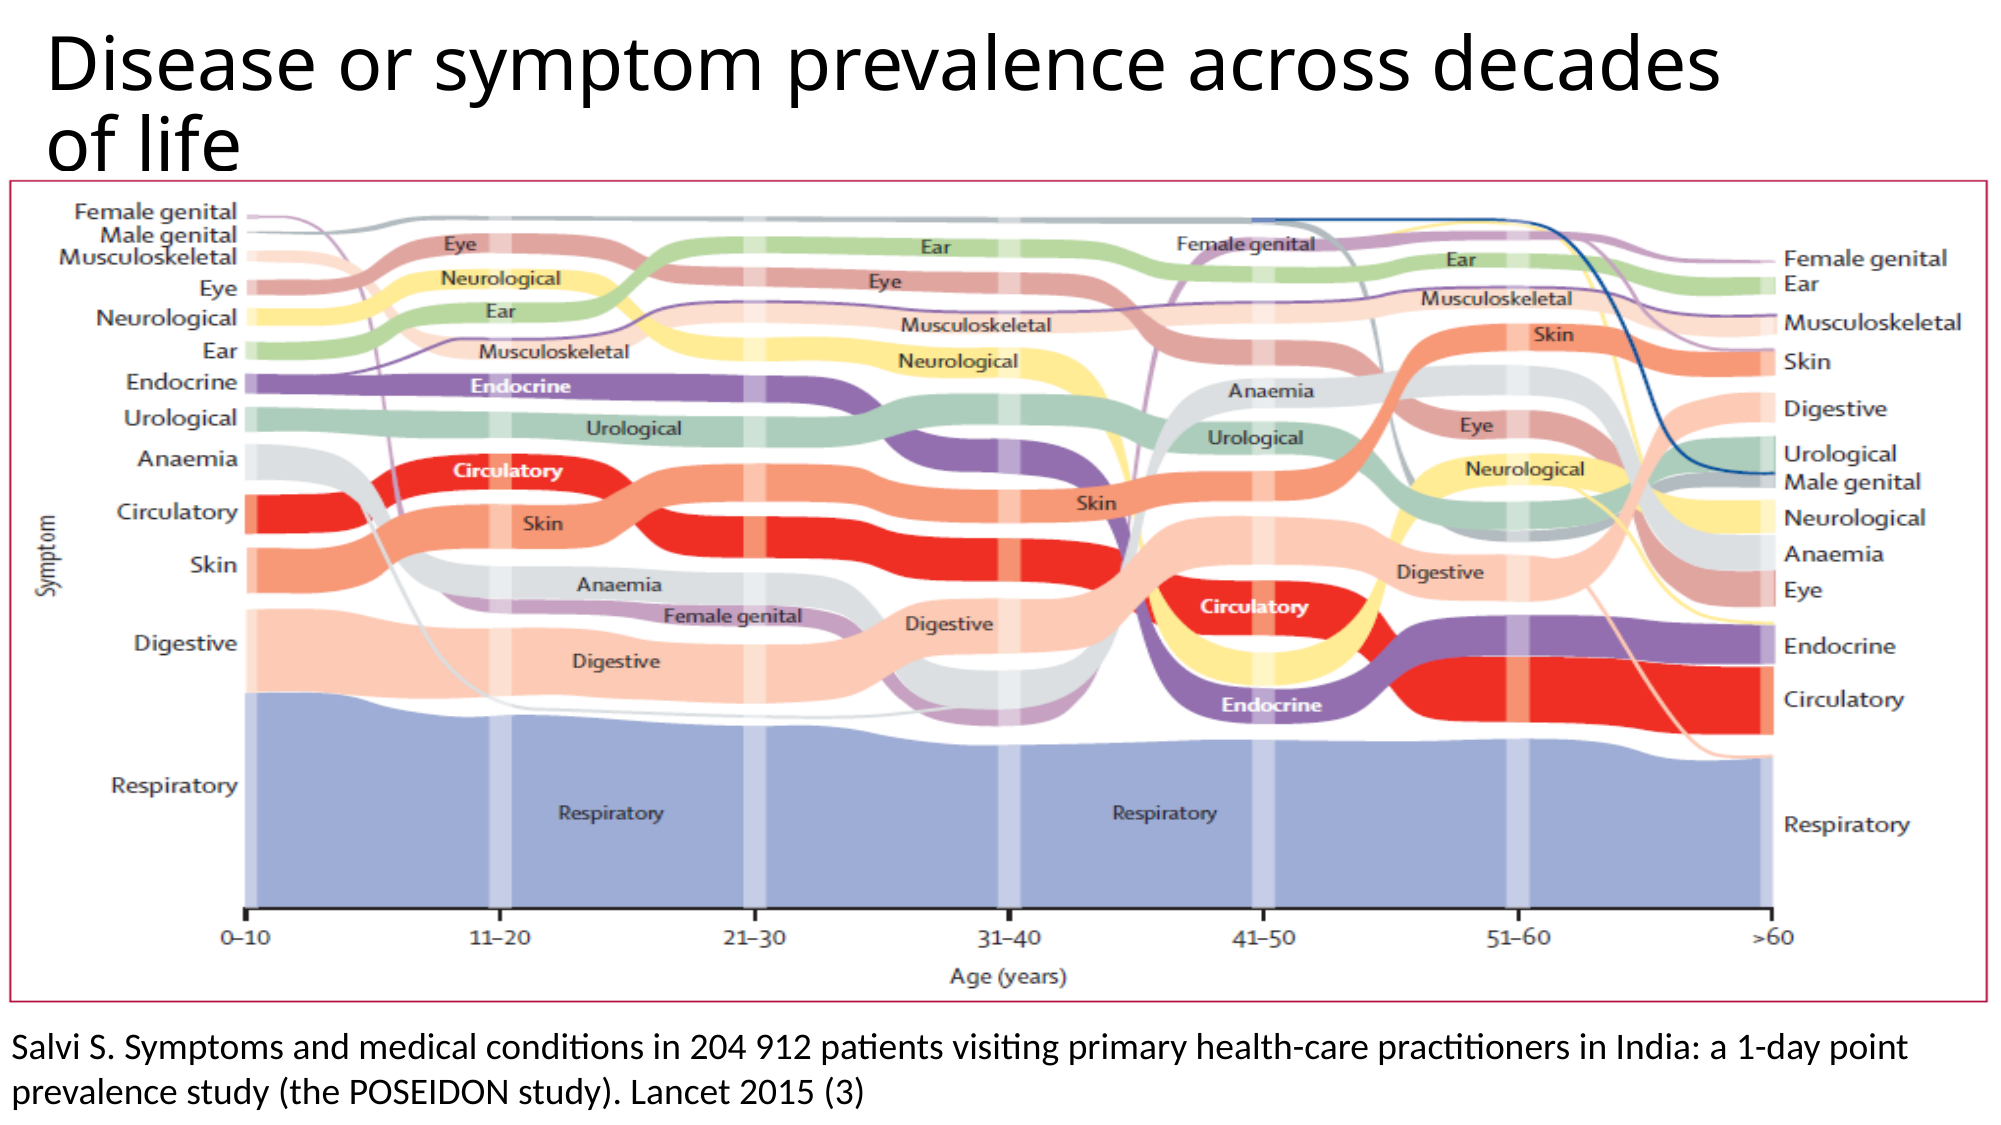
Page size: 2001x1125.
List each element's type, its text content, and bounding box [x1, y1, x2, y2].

title Disease or symptom prevalence across decades of life [30, 0, 1756, 171]
text_box Salvi S. Symptoms and medical conditions in 204 912 patients visiting primary health-care practitioners in India: a 1-day point prevalence study (the POSEIDON study). Lancet 2015 (3) [0, 1014, 1997, 1120]
picture [0, 171, 2000, 1013]
